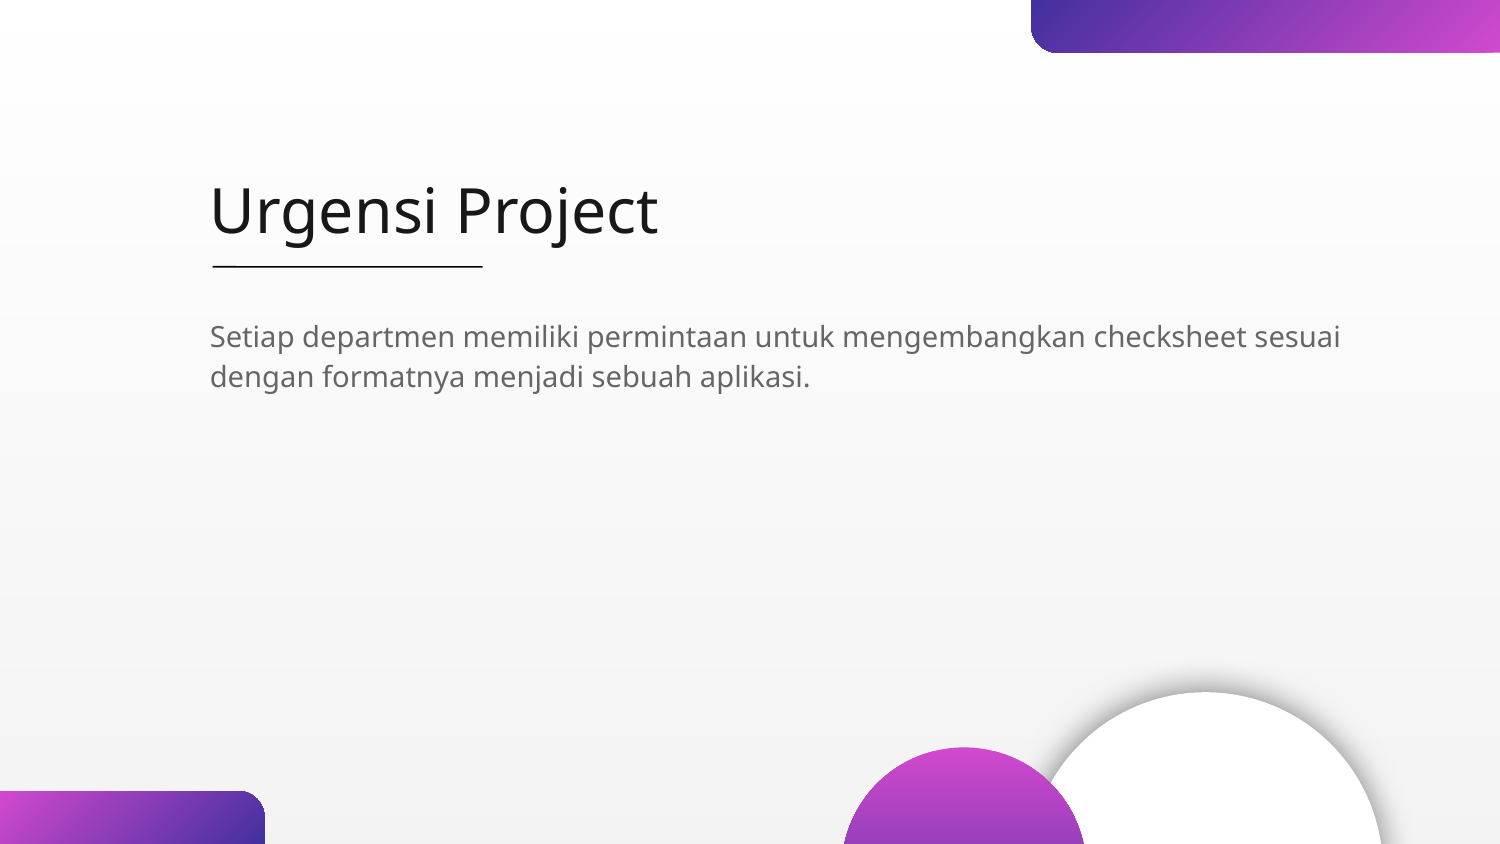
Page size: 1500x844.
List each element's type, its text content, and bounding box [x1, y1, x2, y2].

subtitle Setiap departmen memiliki permintaan untuk mengembangkan checksheet sesuai dengan formatnya menjadi sebuah aplikasi. [194, 298, 1376, 619]
title Urgensi Project [194, 160, 809, 256]
